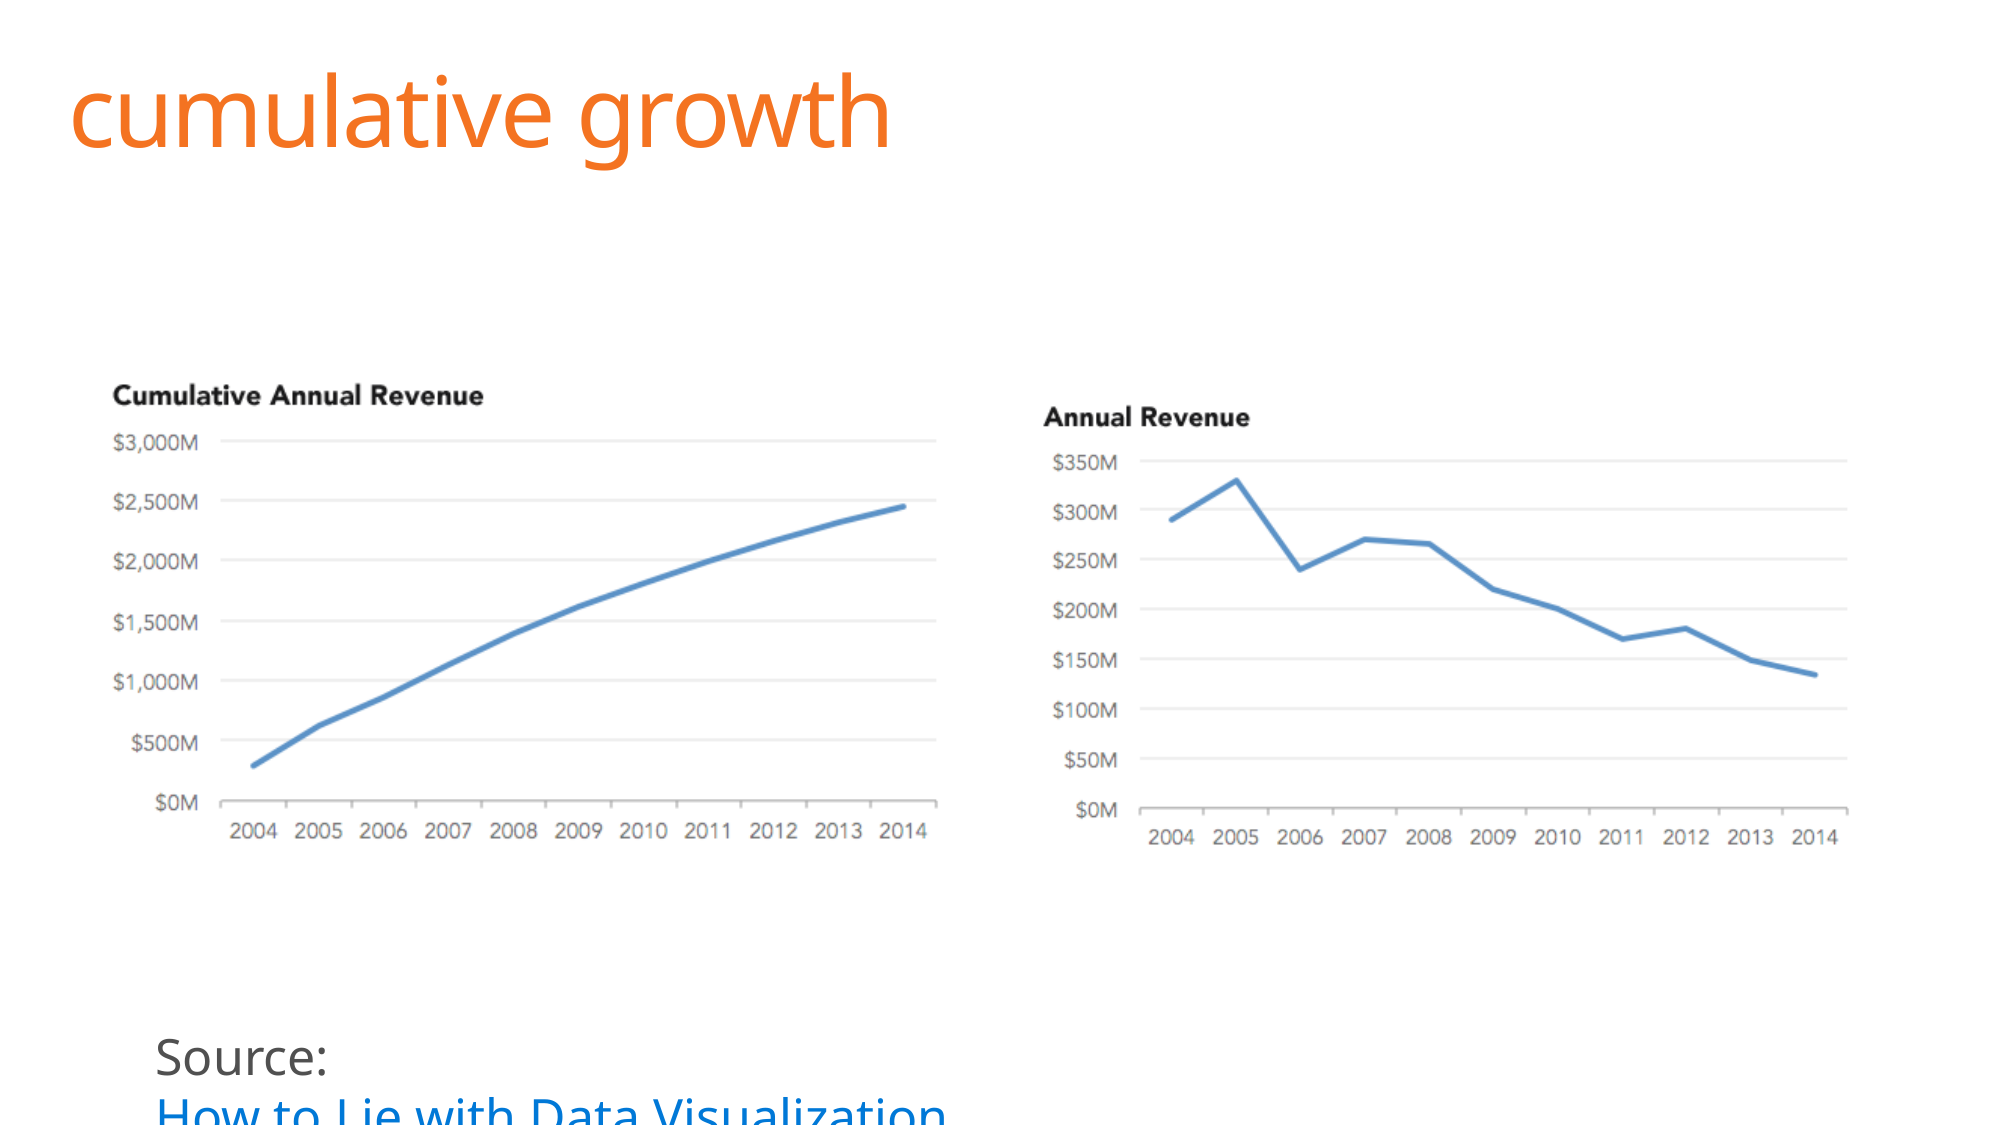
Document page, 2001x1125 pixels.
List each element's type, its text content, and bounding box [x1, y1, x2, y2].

picture [73, 366, 975, 881]
title cumulative growth [44, 47, 1957, 196]
picture [999, 366, 1929, 881]
text_box Source: How to Lie with Data Visualization [125, 1008, 1108, 1125]
